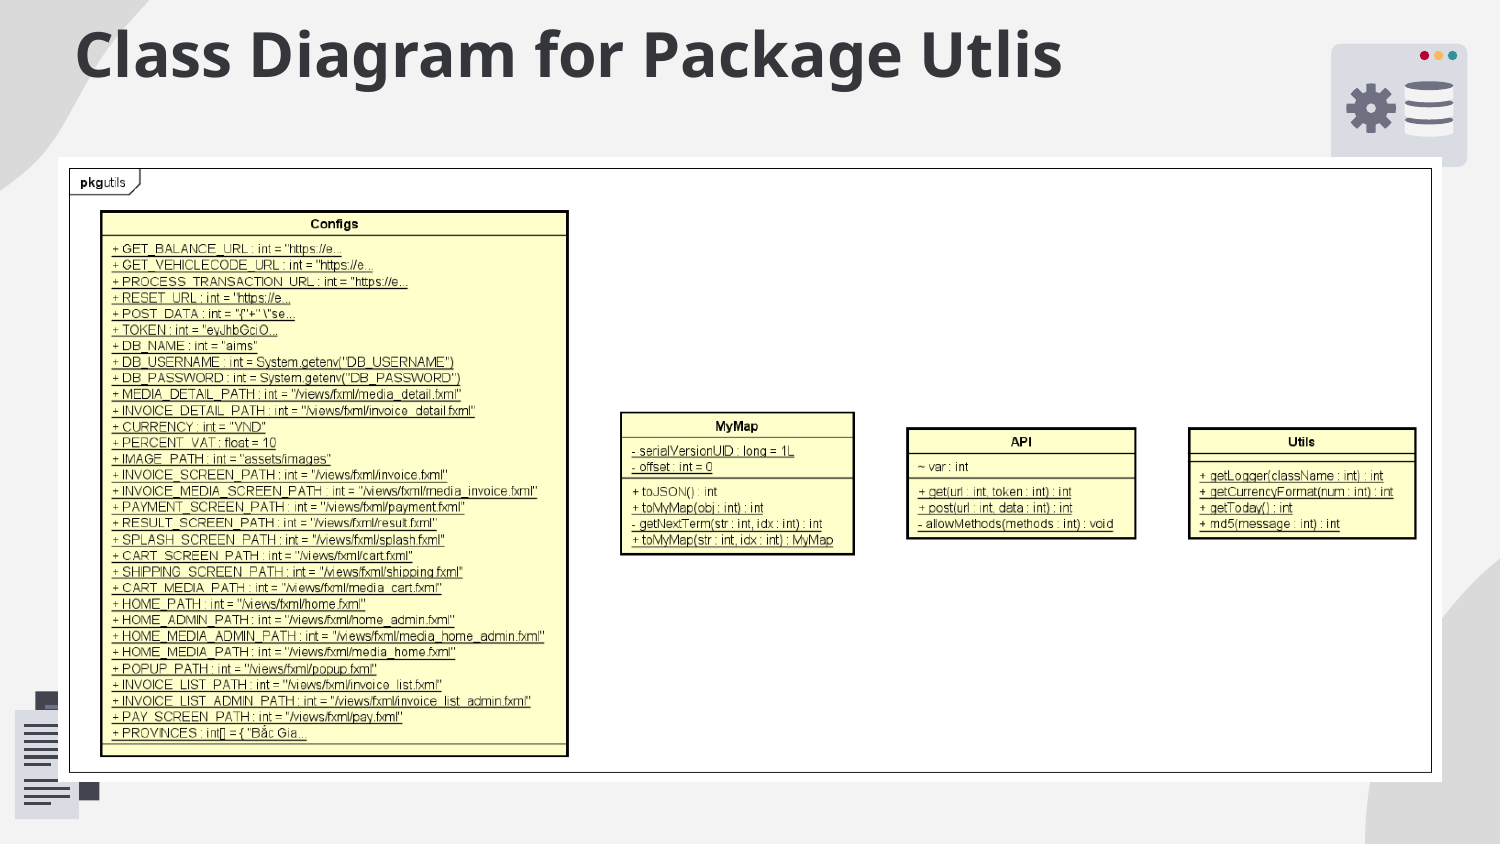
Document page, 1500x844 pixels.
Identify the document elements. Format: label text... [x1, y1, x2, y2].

picture [58, 156, 1442, 782]
title Class Diagram for Package Utlis [59, 0, 1441, 95]
